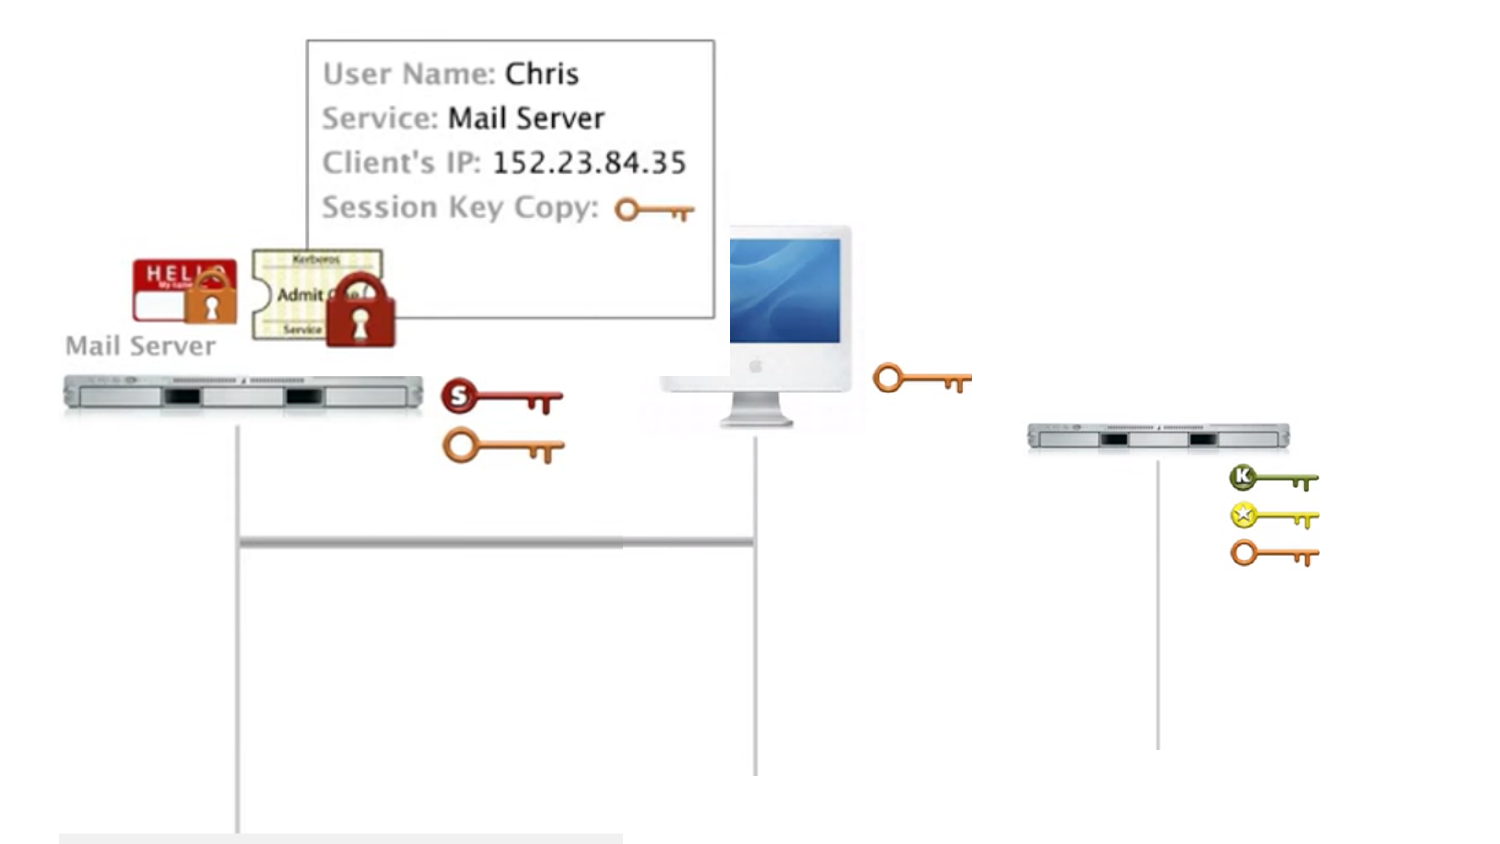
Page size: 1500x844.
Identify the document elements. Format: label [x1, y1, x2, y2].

picture [59, 28, 1320, 844]
